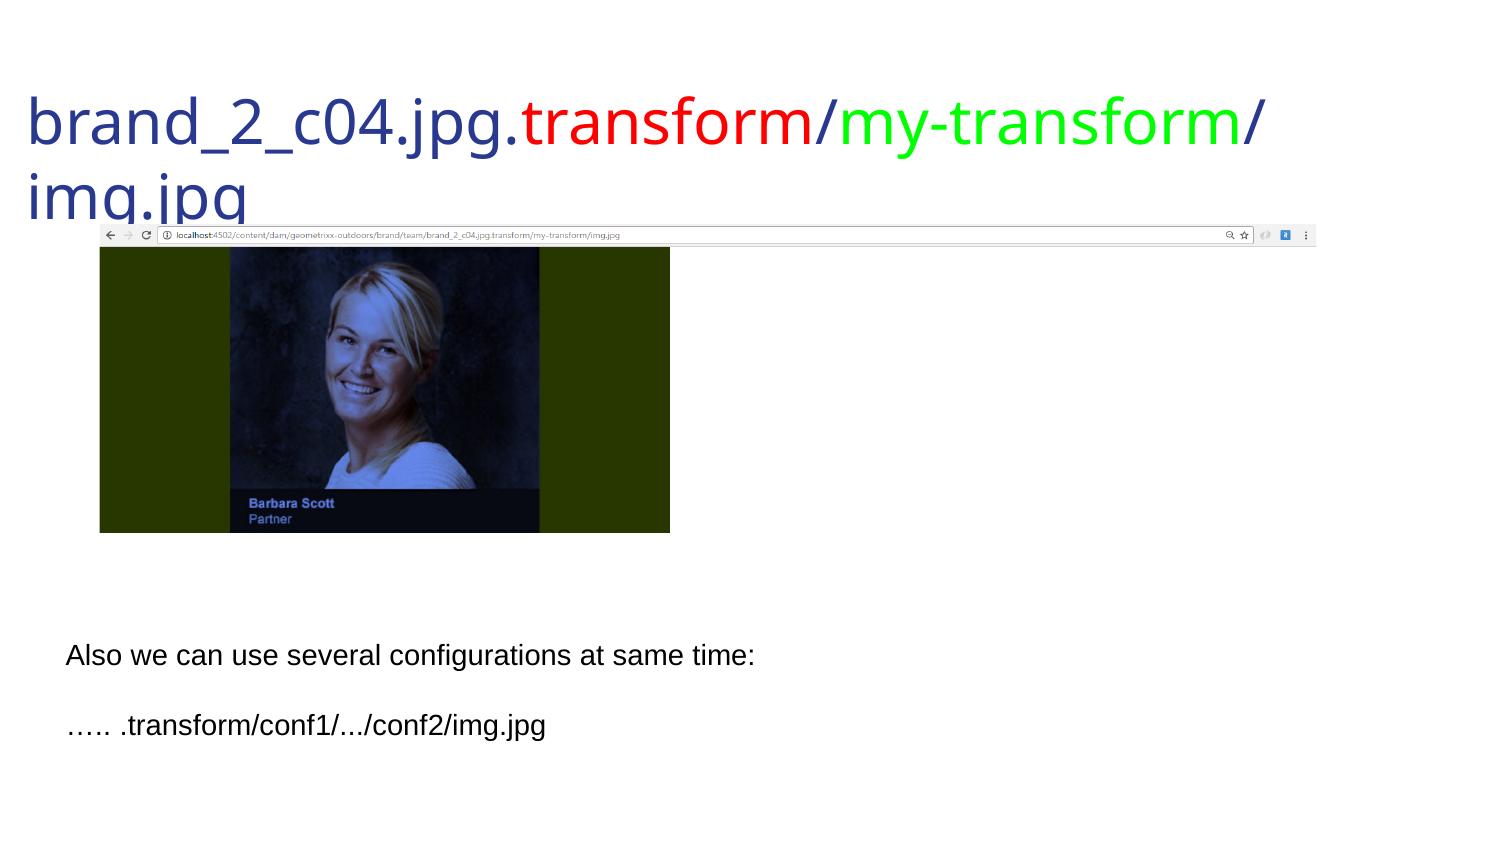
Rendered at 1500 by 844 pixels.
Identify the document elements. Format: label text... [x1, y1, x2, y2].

text_box Also we can use several configurations at same time: ….. .transform/conf1/.../conf2/img.jpg [50, 621, 94, 788]
title brand_2_c04.jpg.transform/my-transform/img.jpg [11, 67, 1449, 167]
picture [99, 223, 1317, 833]
